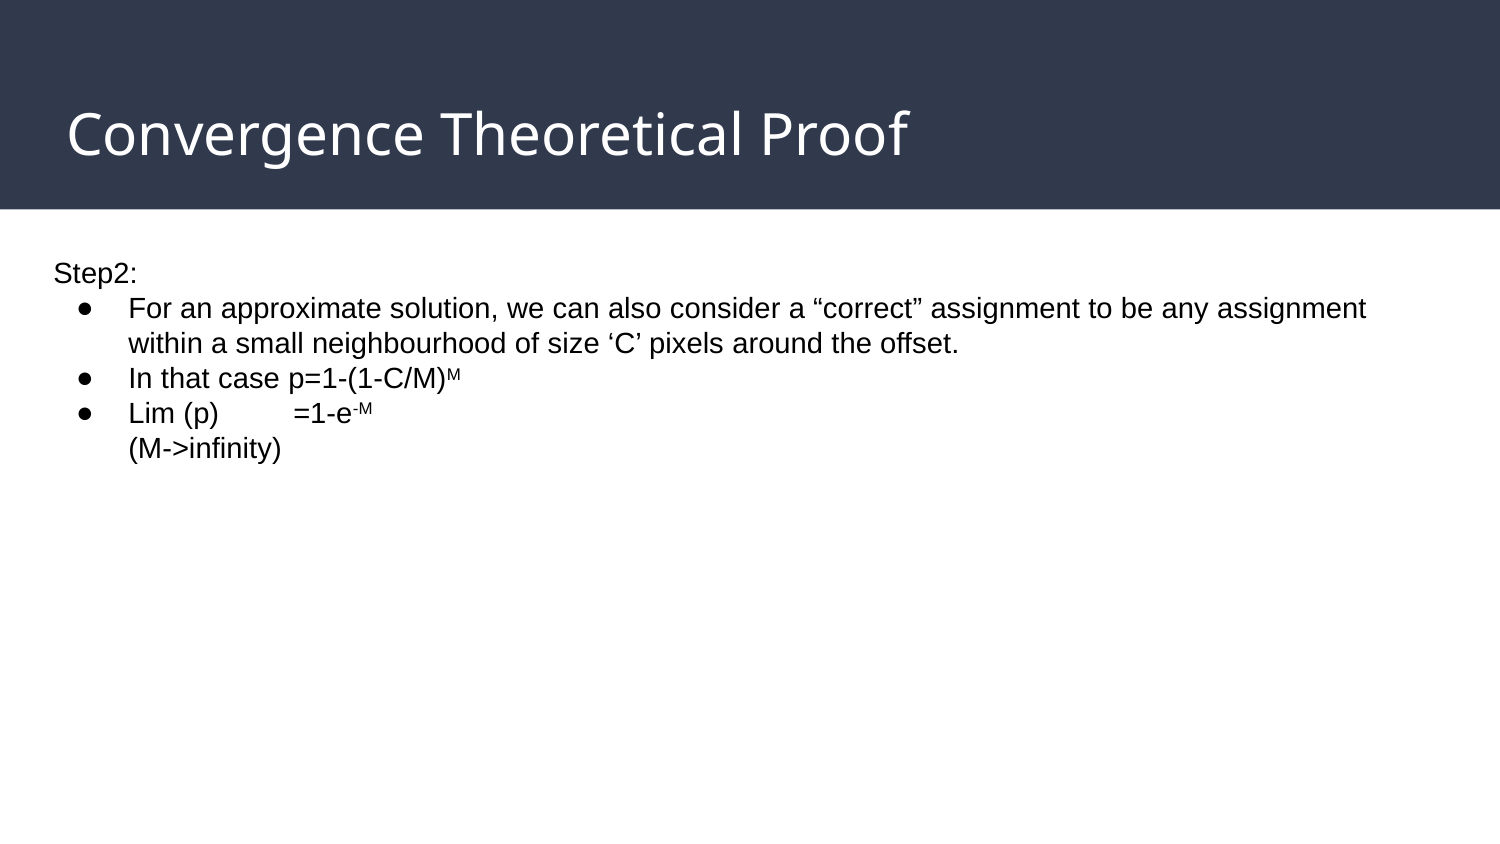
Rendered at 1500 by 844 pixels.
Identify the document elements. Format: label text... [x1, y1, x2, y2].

title Convergence Theoretical Proof [51, 82, 1449, 185]
text_box Step2: For an approximate solution, we can also consider a “correct” assignment to be any assignment within a small neighbourhood of size ‘C’ pixels around the offset. In that case p=1-(1-C/M)M Lim (p) =1-e-M (M->infinity) [38, 239, 1449, 779]
